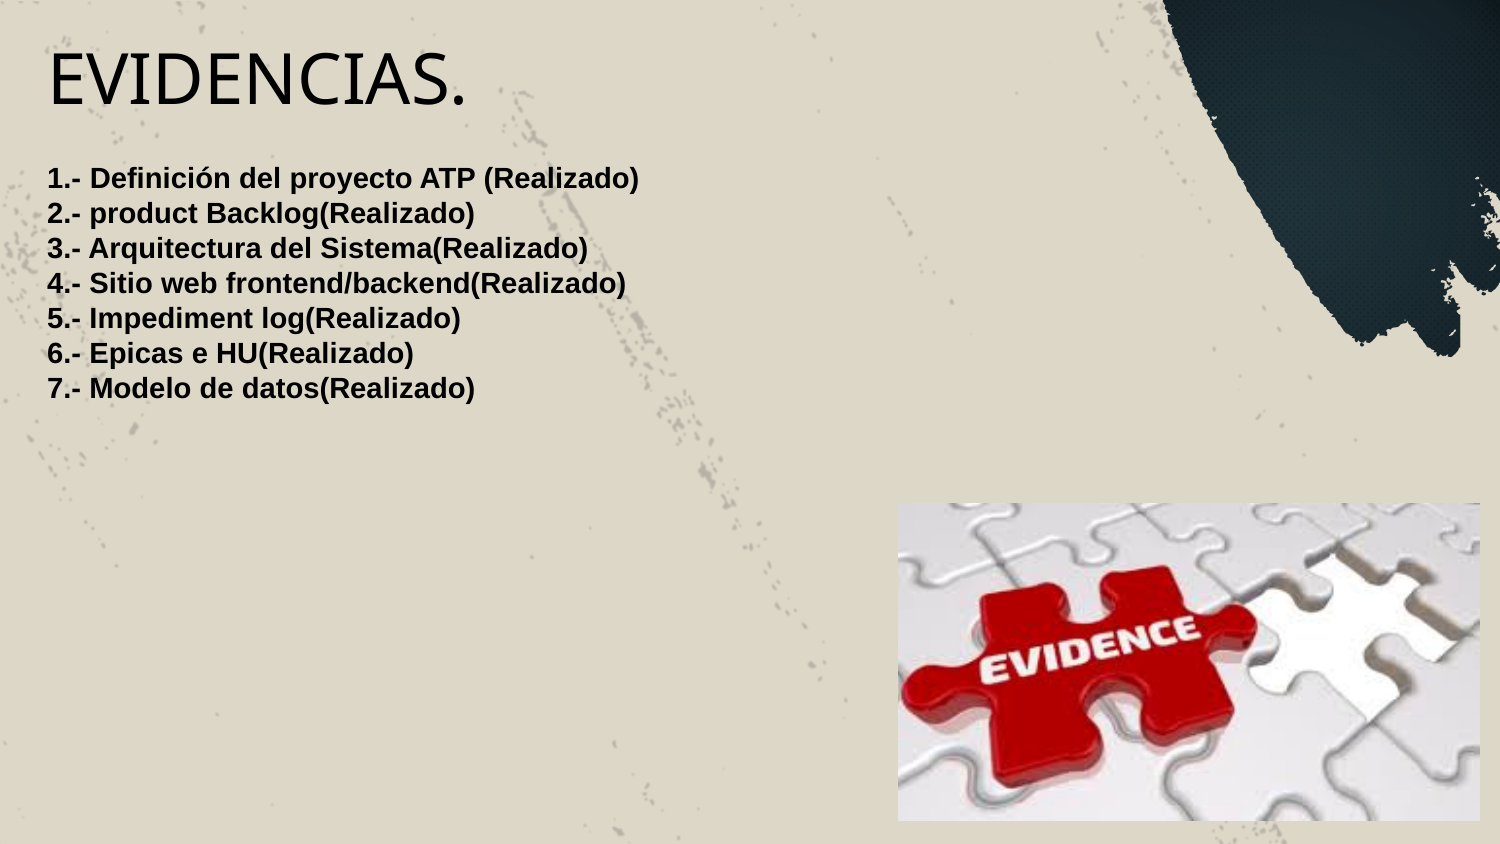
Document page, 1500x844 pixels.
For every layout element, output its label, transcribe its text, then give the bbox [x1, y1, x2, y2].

picture [2, 0, 1500, 844]
list 1.- Definición del proyecto ATP (Realizado) 2.- product Backlog(Realizado) 3.- Arquitectura del Sistema(Realizado) 4.- Sitio web frontend/backend(Realizado) 5.- Impediment log(Realizado) 6.- Epicas e HU(Realizado) 7.- Modelo de datos(Realizado) [32, 144, 1258, 584]
title EVIDENCIAS. [32, 18, 527, 113]
